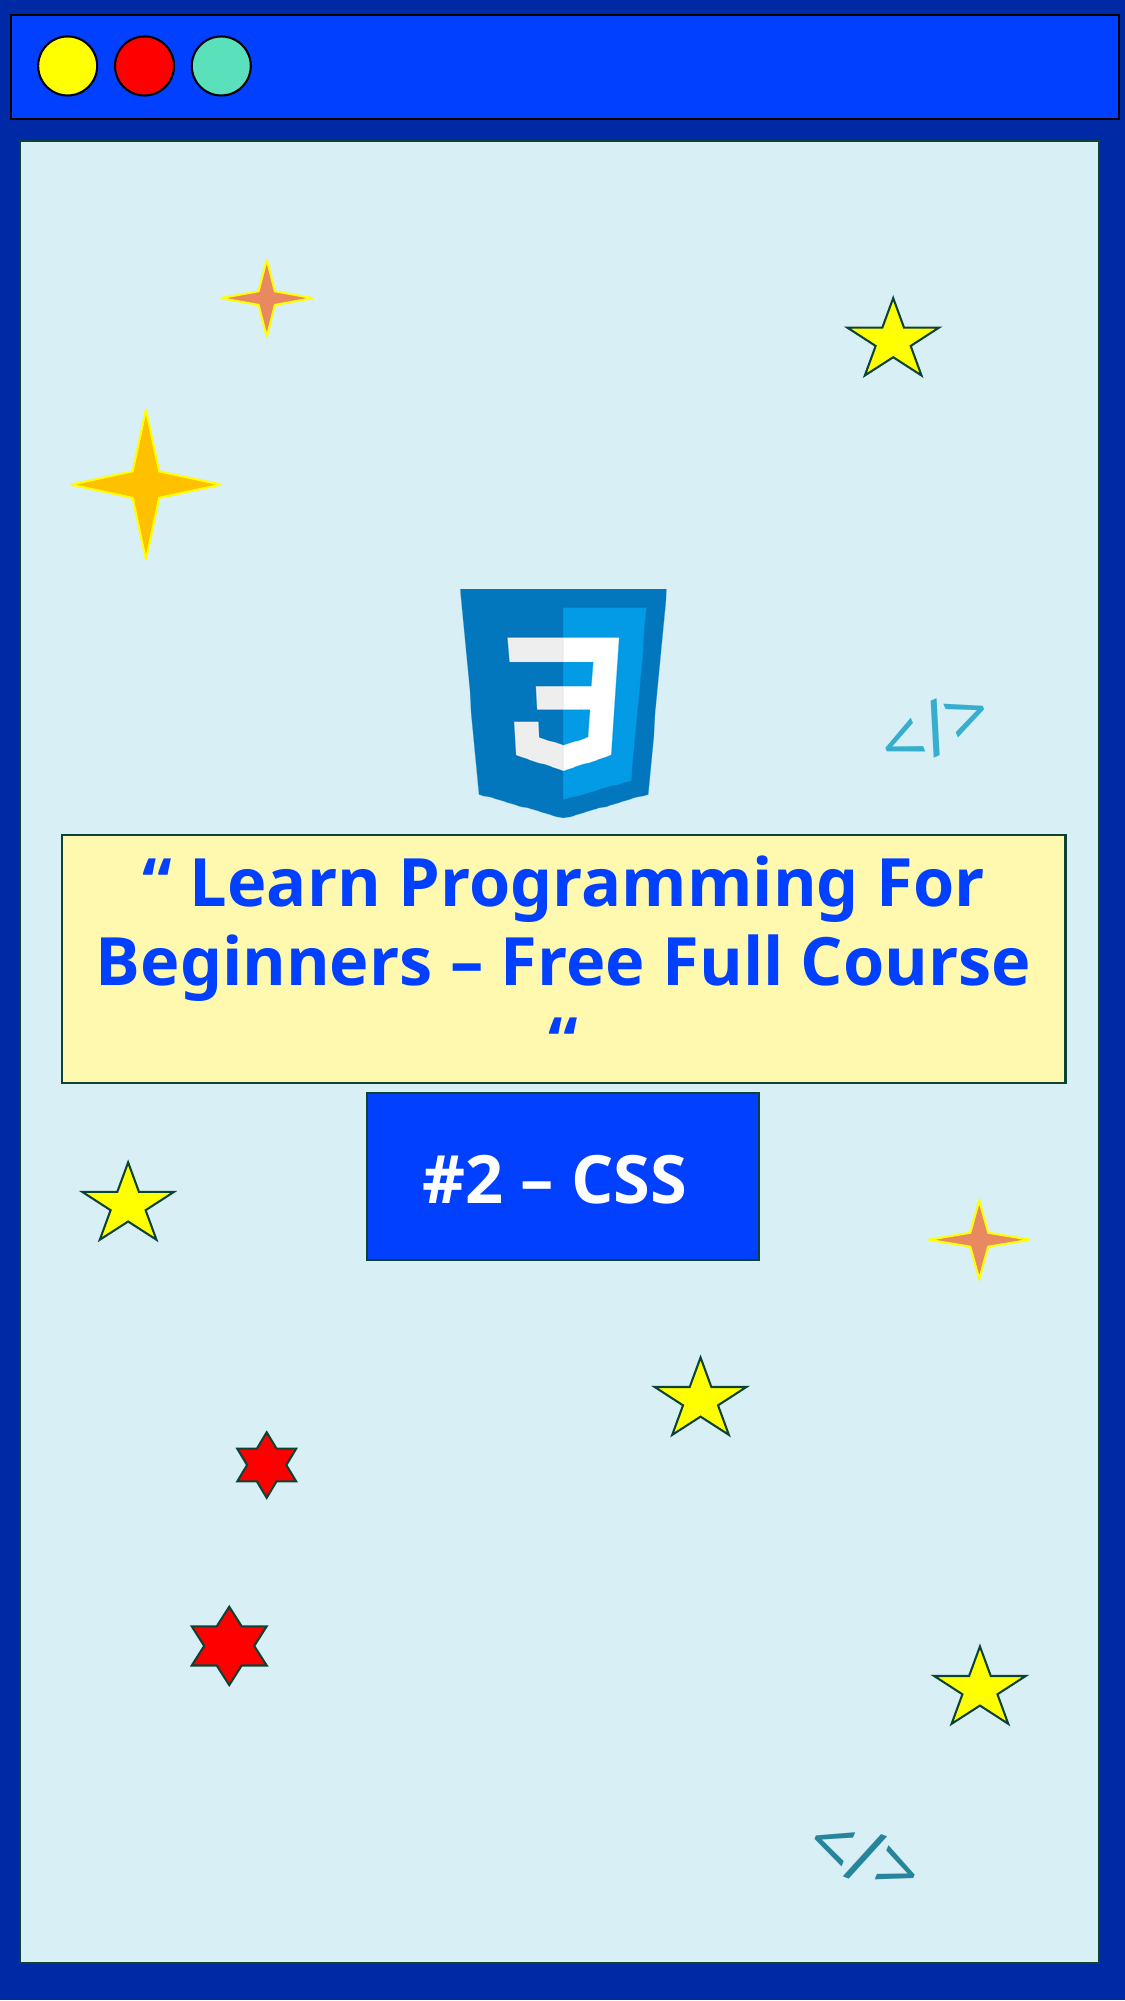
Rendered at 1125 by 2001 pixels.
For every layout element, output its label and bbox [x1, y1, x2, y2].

text_box [10, 15, 1120, 1964]
text_box [62, 589, 1066, 1261]
